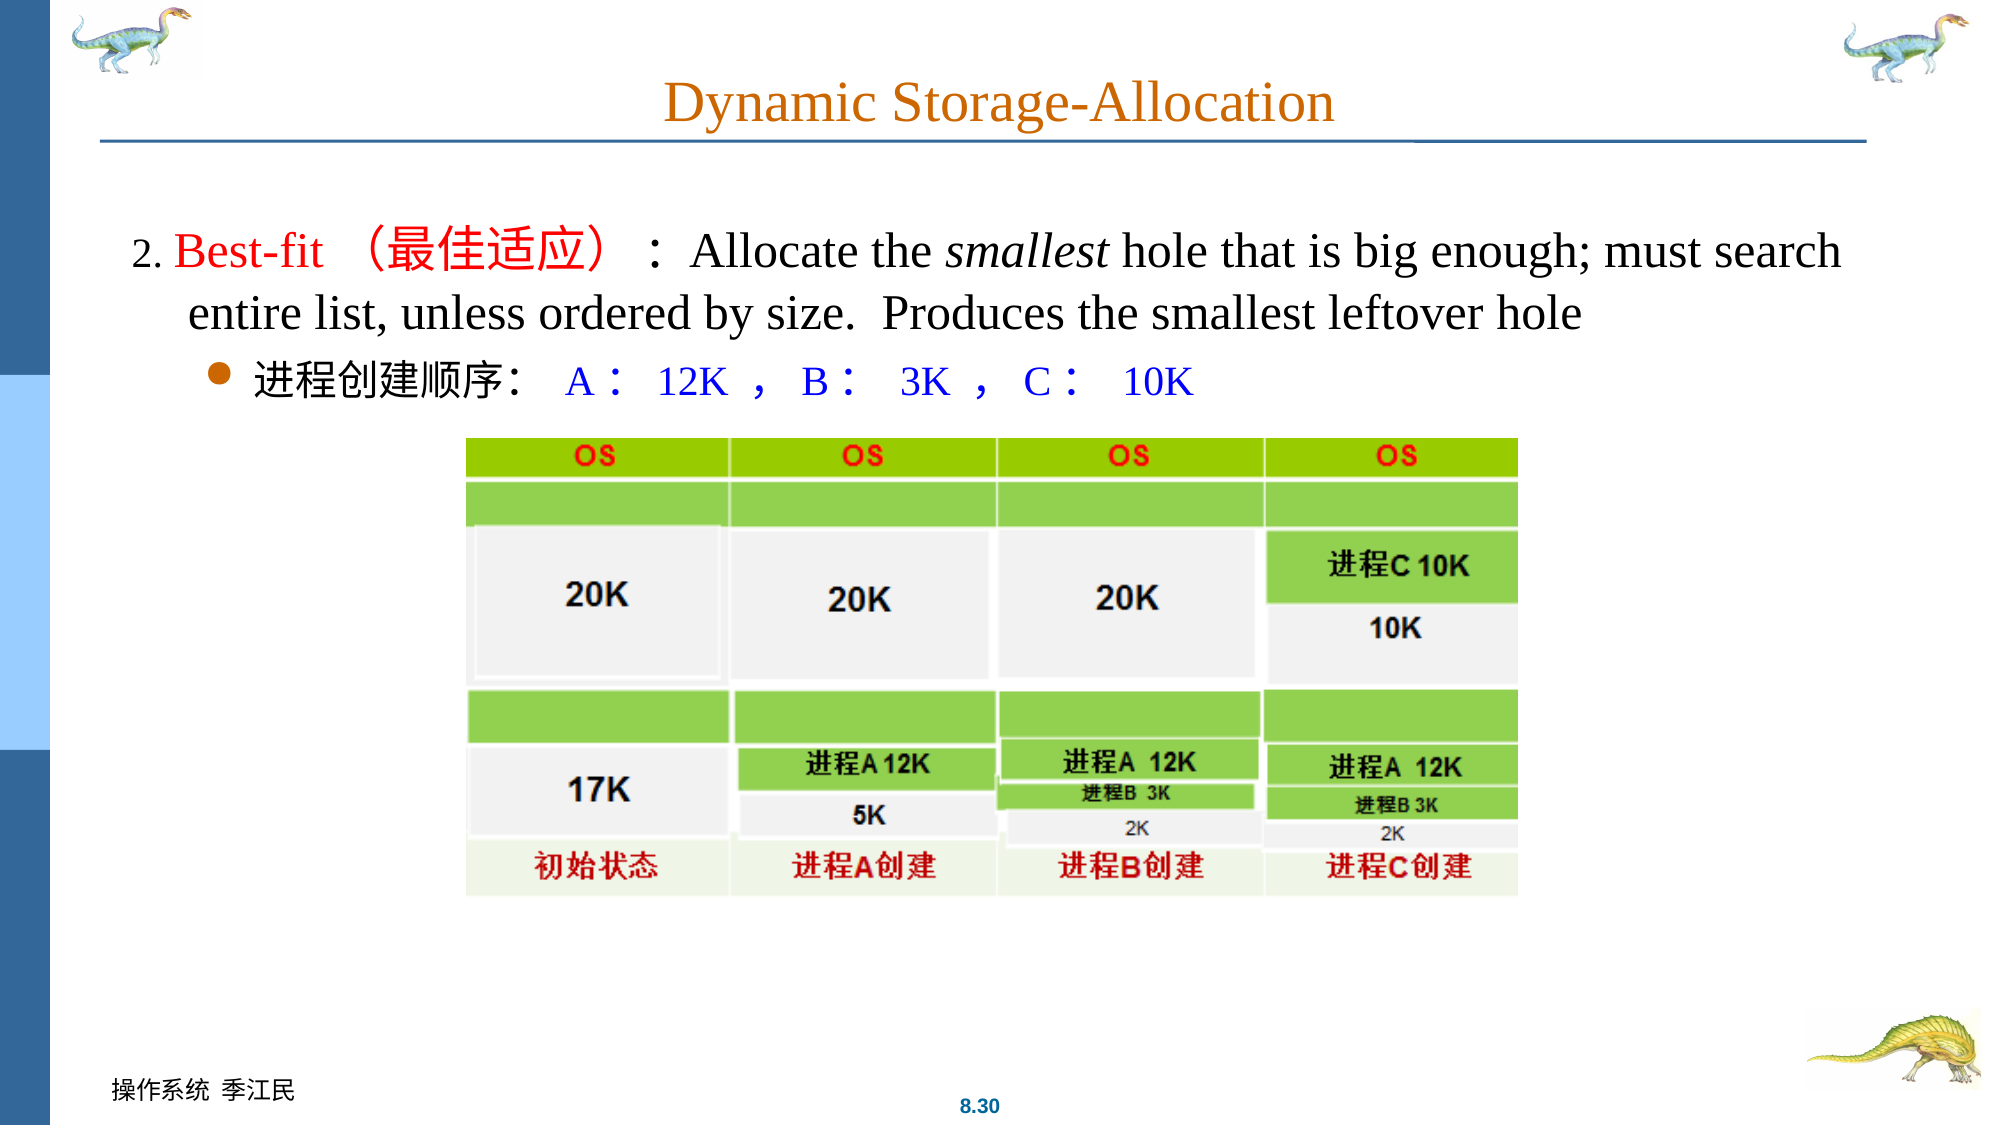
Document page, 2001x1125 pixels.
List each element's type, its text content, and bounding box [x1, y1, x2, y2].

picture [1837, 12, 1988, 94]
picture [466, 438, 1518, 903]
picture [62, 0, 205, 81]
list 2. Best-fit（最佳适应）: Allocate the smallest hole that is big enough; must search entire list, unless ordered by size. Produces the smallest leftover hole 进程创建顺序： A：12K ，B： 3K ，C： 10K [116, 202, 1917, 946]
title Dynamic Storage-Allocation [99, 45, 1900, 141]
picture [1804, 1007, 1982, 1090]
